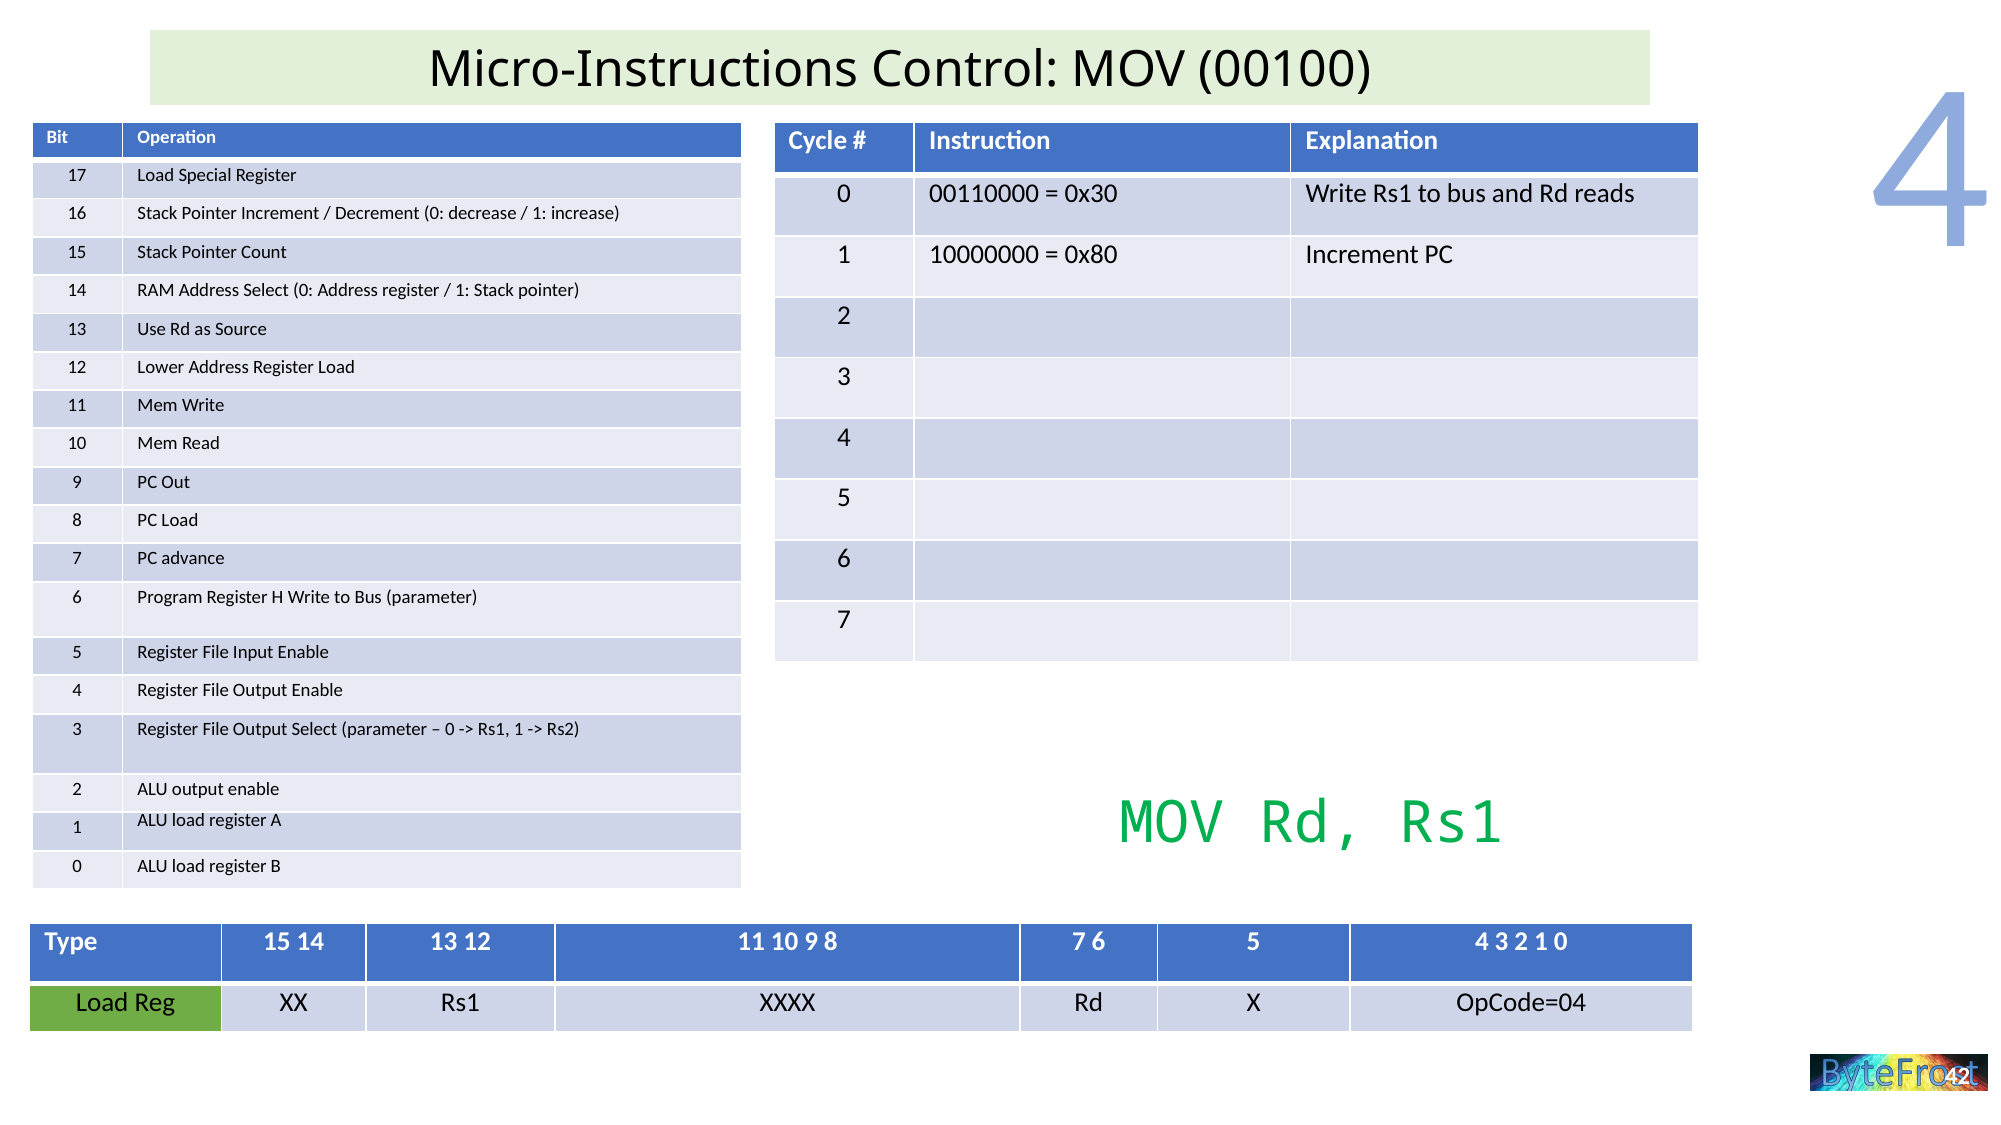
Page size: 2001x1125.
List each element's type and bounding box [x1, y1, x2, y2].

text_box [1535, 1044, 1986, 1105]
table_cell [1291, 480, 1698, 539]
table_cell [123, 775, 741, 811]
table_cell [775, 419, 913, 478]
table_cell [33, 506, 122, 542]
table_cell [915, 358, 1290, 417]
table_header [222, 924, 365, 981]
table_cell [222, 986, 365, 1031]
table_cell [33, 238, 122, 274]
table_header [30, 924, 221, 981]
table_cell [915, 419, 1290, 478]
table_cell [775, 541, 913, 600]
table_cell [33, 276, 122, 313]
table_cell [33, 199, 122, 236]
table_header [915, 123, 1290, 172]
table_cell [123, 715, 741, 773]
table_cell [775, 178, 913, 235]
table_cell [123, 676, 741, 713]
table_cell [775, 298, 913, 357]
table_cell [33, 715, 122, 773]
table_header [1291, 123, 1698, 172]
table_cell [1291, 541, 1698, 600]
table_cell [33, 813, 122, 850]
table_cell [123, 544, 741, 581]
table_cell [123, 583, 741, 636]
table_cell [775, 358, 913, 417]
table_header [1158, 924, 1349, 981]
table_cell [123, 163, 741, 198]
table_cell [123, 852, 741, 888]
table_cell [123, 276, 741, 313]
table_cell [1291, 298, 1698, 357]
table_cell [123, 314, 741, 351]
table_cell [33, 353, 122, 389]
table_cell [1291, 602, 1698, 661]
table_cell [915, 480, 1290, 539]
table_cell [556, 986, 1019, 1031]
table_header [556, 924, 1019, 981]
table_cell [33, 852, 122, 888]
table_cell [1291, 419, 1698, 478]
table_cell [33, 544, 122, 581]
table_cell [123, 813, 741, 850]
table_cell [33, 676, 122, 713]
table_cell [1351, 986, 1692, 1031]
table_cell [123, 429, 741, 466]
table_cell [1291, 237, 1698, 296]
table_cell [33, 391, 122, 427]
table_cell [123, 353, 741, 389]
table_cell [915, 237, 1290, 296]
table_cell [775, 480, 913, 539]
text_box [1855, 0, 2000, 303]
table_header [367, 924, 554, 981]
table_cell [33, 638, 122, 674]
table_cell [915, 298, 1290, 357]
table_cell [1158, 986, 1349, 1031]
table_cell [1291, 178, 1698, 235]
table_cell [123, 199, 741, 236]
table_cell [33, 429, 122, 466]
table_header [123, 123, 741, 157]
table_cell [33, 468, 122, 504]
table_cell [123, 638, 741, 674]
table_cell [123, 506, 741, 542]
table_cell [123, 238, 741, 274]
table_cell [915, 178, 1290, 235]
picture [1810, 1054, 1988, 1091]
table_cell [367, 986, 554, 1031]
table_cell [915, 541, 1290, 600]
table_header [1021, 924, 1157, 981]
table_cell [775, 602, 913, 661]
table_header [775, 123, 913, 172]
table_cell [1021, 986, 1157, 1031]
table_cell [33, 163, 122, 198]
title [150, 29, 1650, 105]
table_cell [30, 986, 221, 1031]
text_box [1069, 776, 1520, 862]
table_cell [33, 775, 122, 811]
table_header [33, 123, 122, 157]
table_cell [775, 237, 913, 296]
table_cell [1291, 358, 1698, 417]
table_header [1351, 924, 1692, 981]
table_cell [33, 314, 122, 351]
table_cell [915, 602, 1290, 661]
table_cell [123, 391, 741, 427]
table_cell [33, 583, 122, 636]
table_cell [123, 468, 741, 504]
